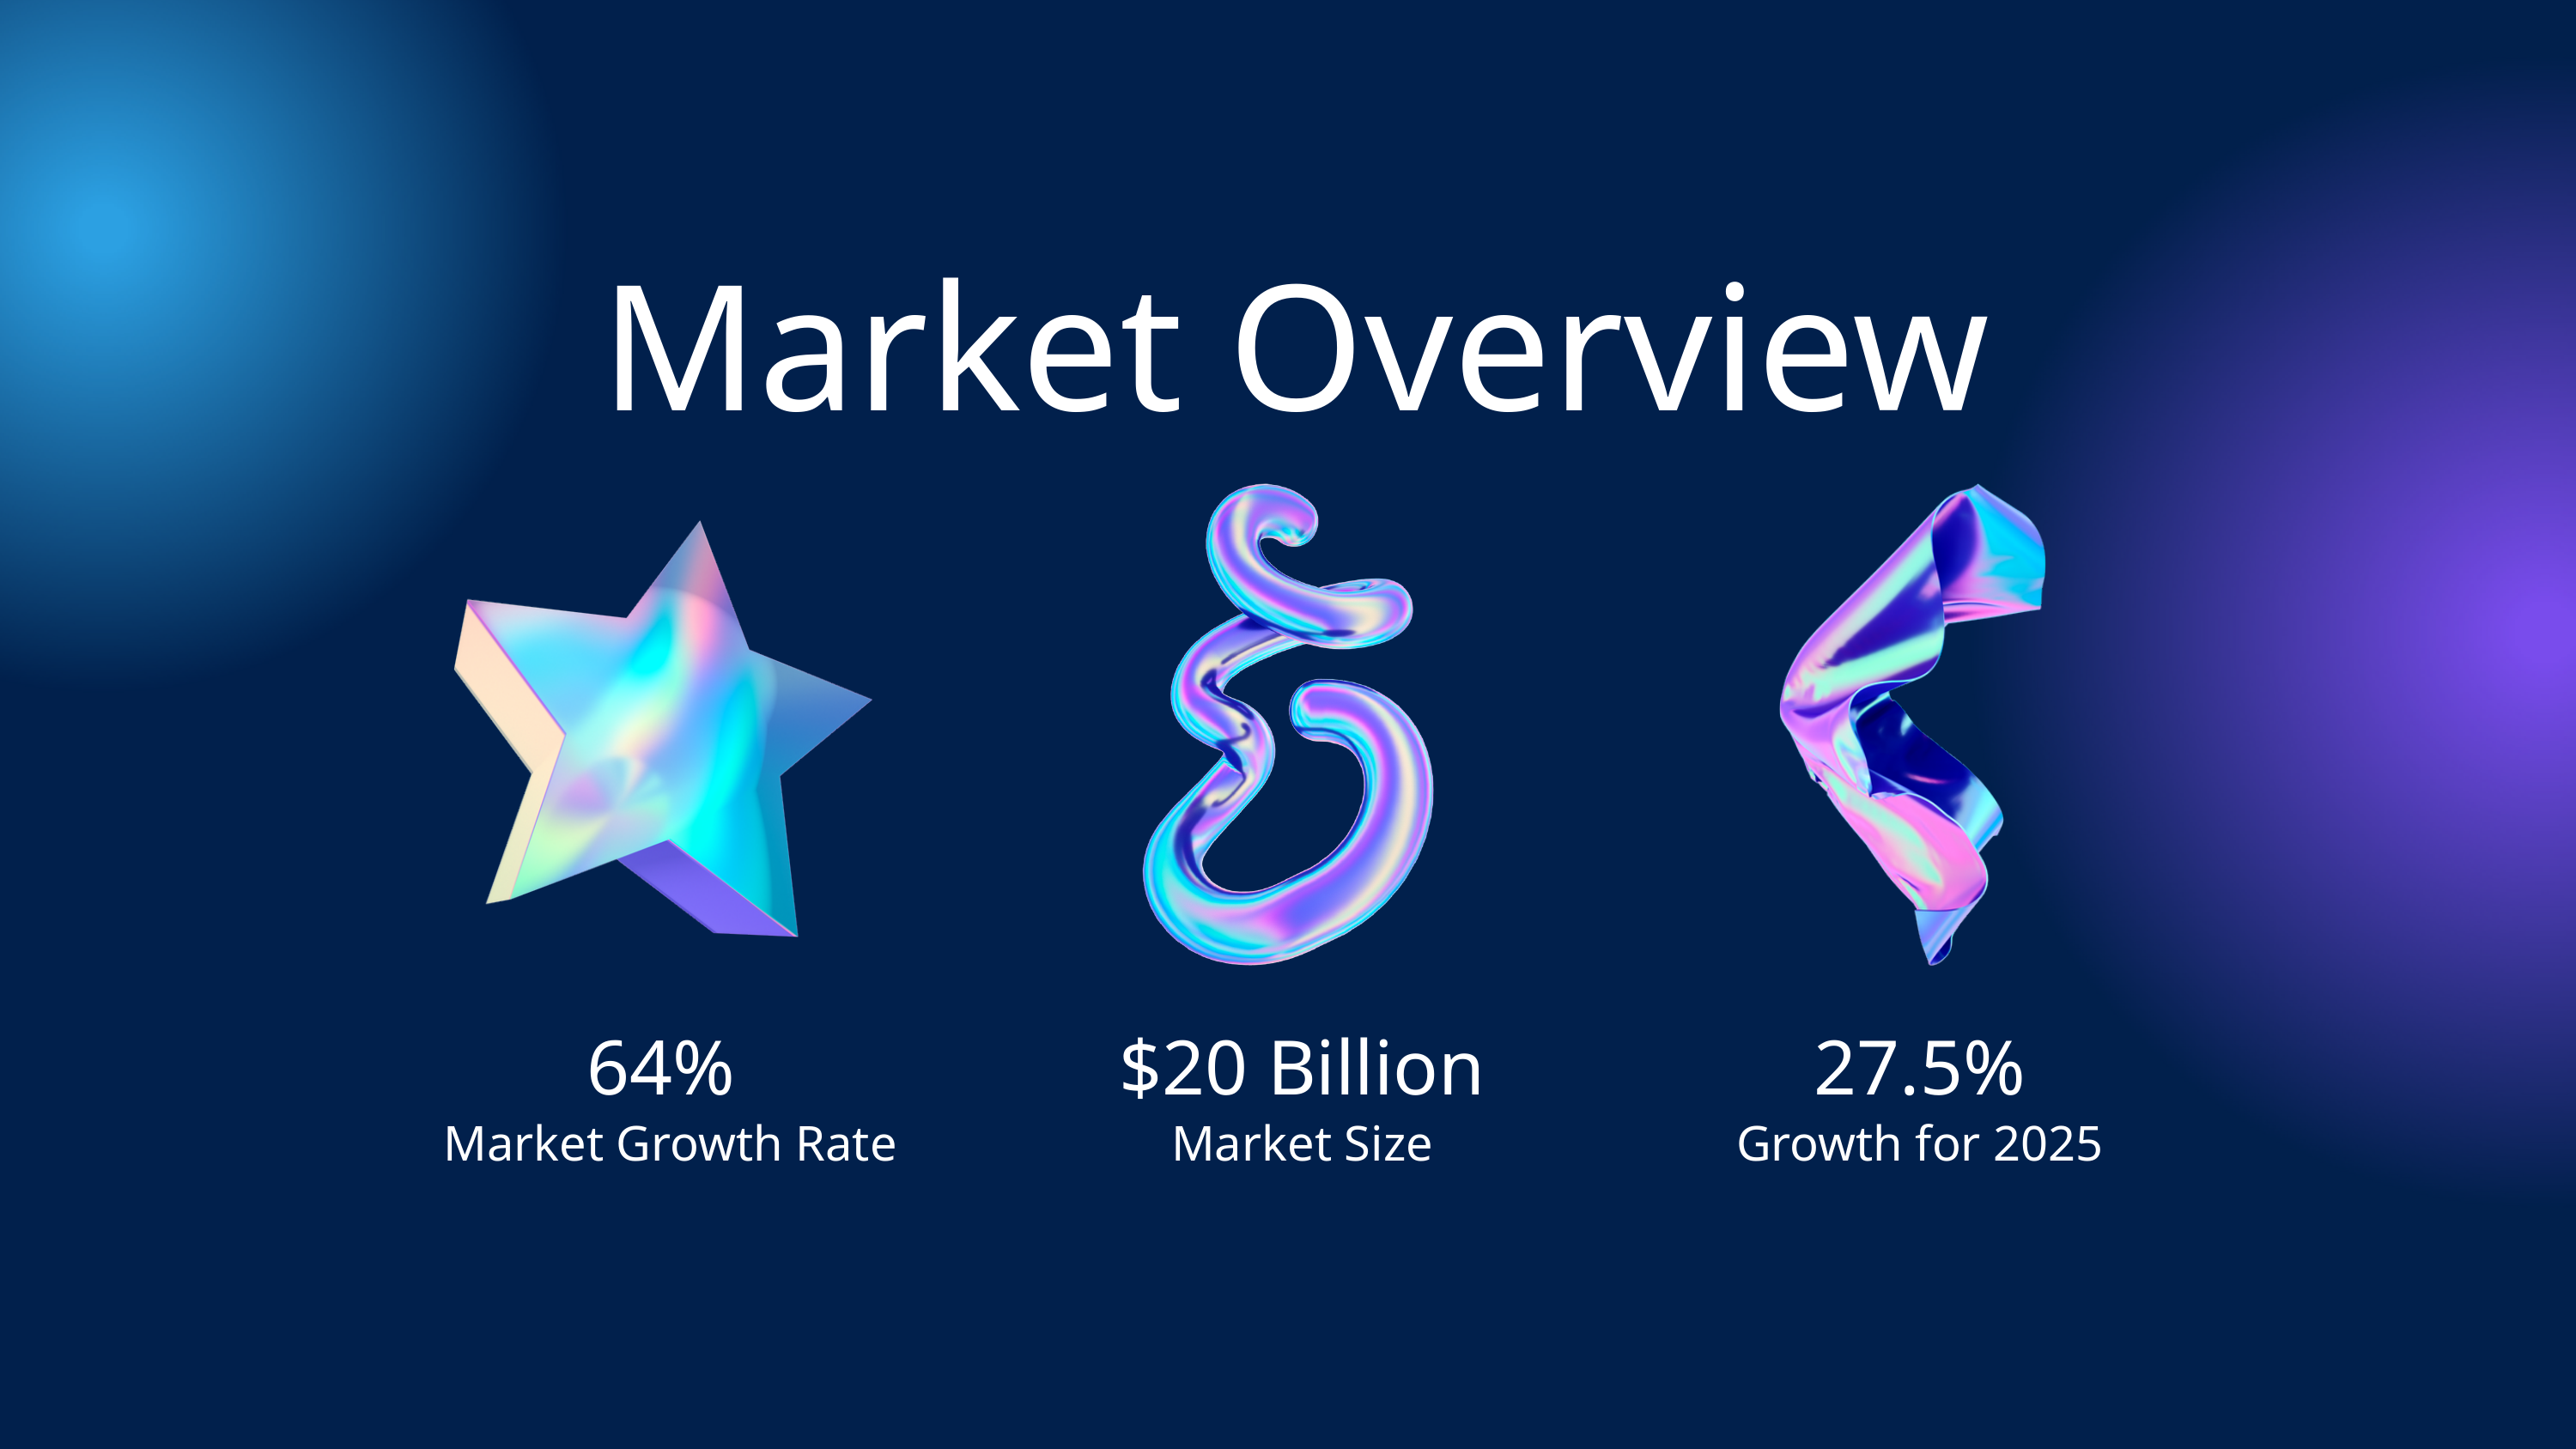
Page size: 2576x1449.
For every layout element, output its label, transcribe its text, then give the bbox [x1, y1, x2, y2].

text_box [453, 520, 873, 937]
text_box Market Growth Rate [408, 1110, 933, 1171]
text_box Market Size [1040, 1110, 1564, 1171]
text_box 27.5% [1652, 1004, 2187, 1110]
text_box [0, 0, 615, 740]
text_box [1912, 0, 2576, 1267]
text_box [1779, 483, 2046, 966]
text_box $20 Billion [1035, 1004, 1570, 1110]
text_box Growth for 2025 [1657, 1110, 2182, 1171]
text_box 64% [403, 1004, 938, 1110]
text_box Market Overview [286, 201, 2304, 446]
text_box [1142, 483, 1434, 966]
